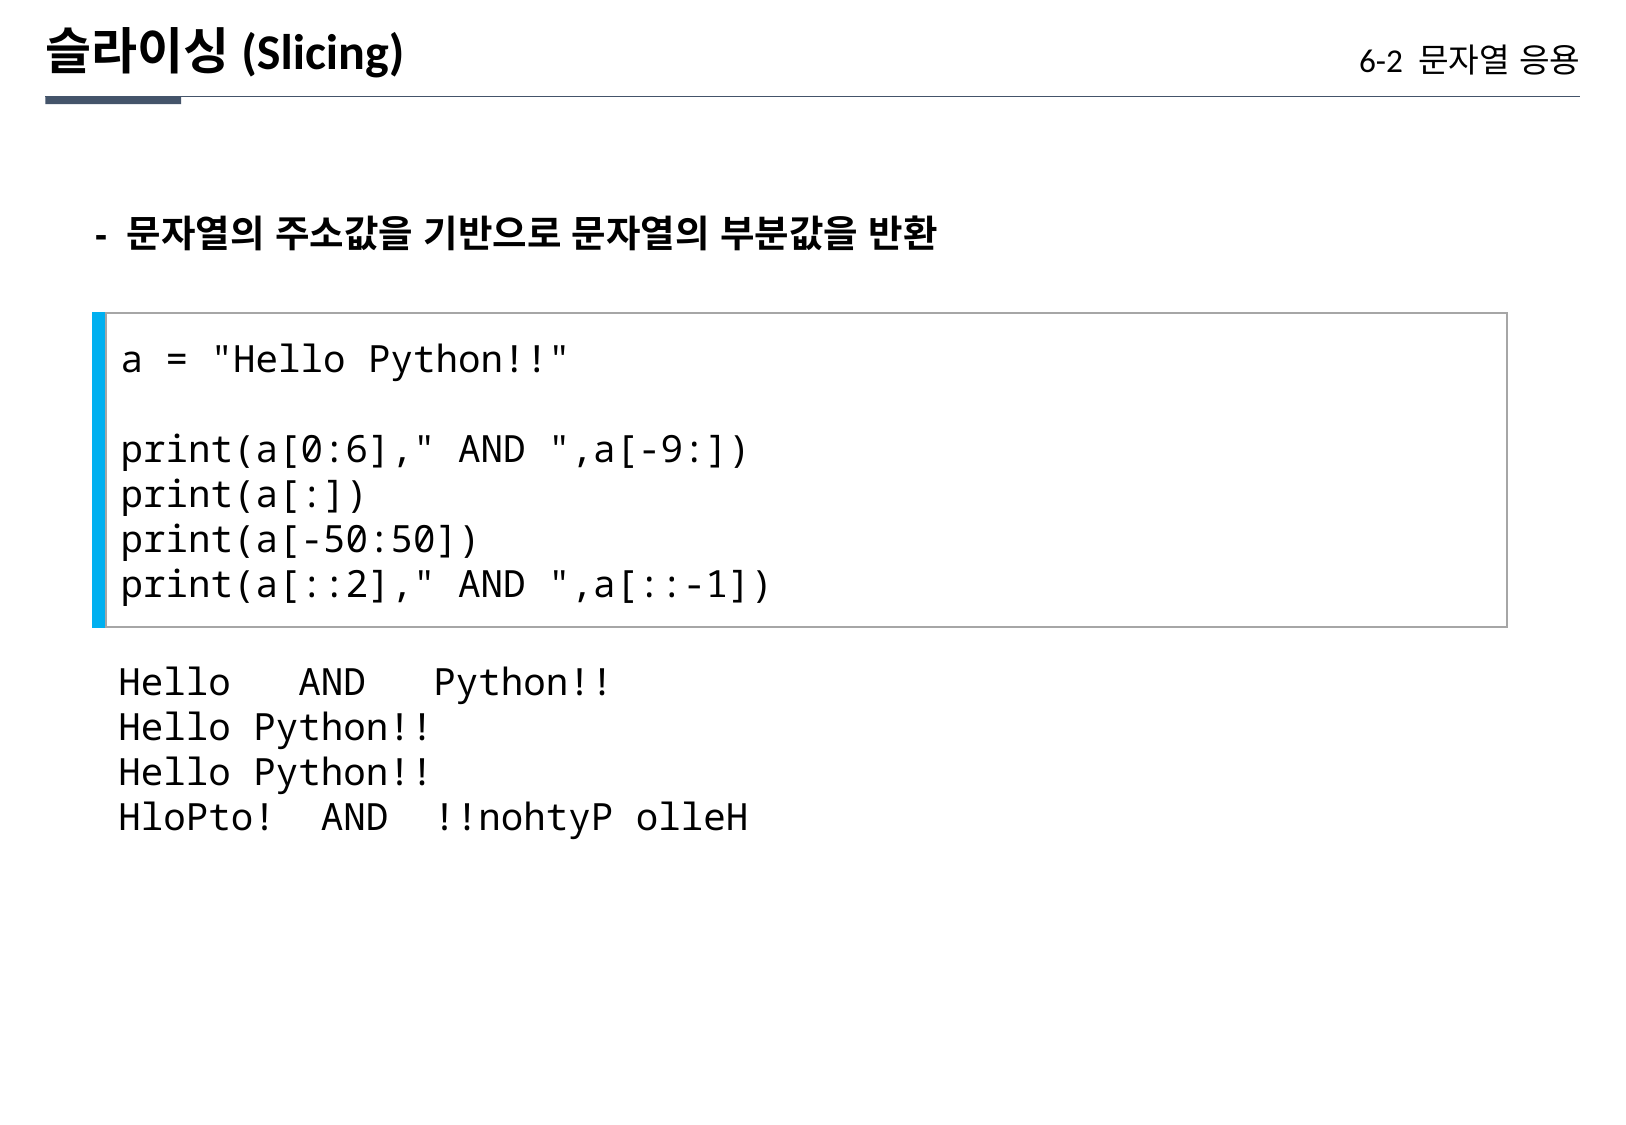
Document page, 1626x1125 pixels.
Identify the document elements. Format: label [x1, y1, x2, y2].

list [45, 26, 965, 82]
text_box [93, 313, 1508, 628]
text_box [103, 651, 764, 846]
list [1038, 43, 1581, 81]
text_box [80, 202, 1214, 262]
